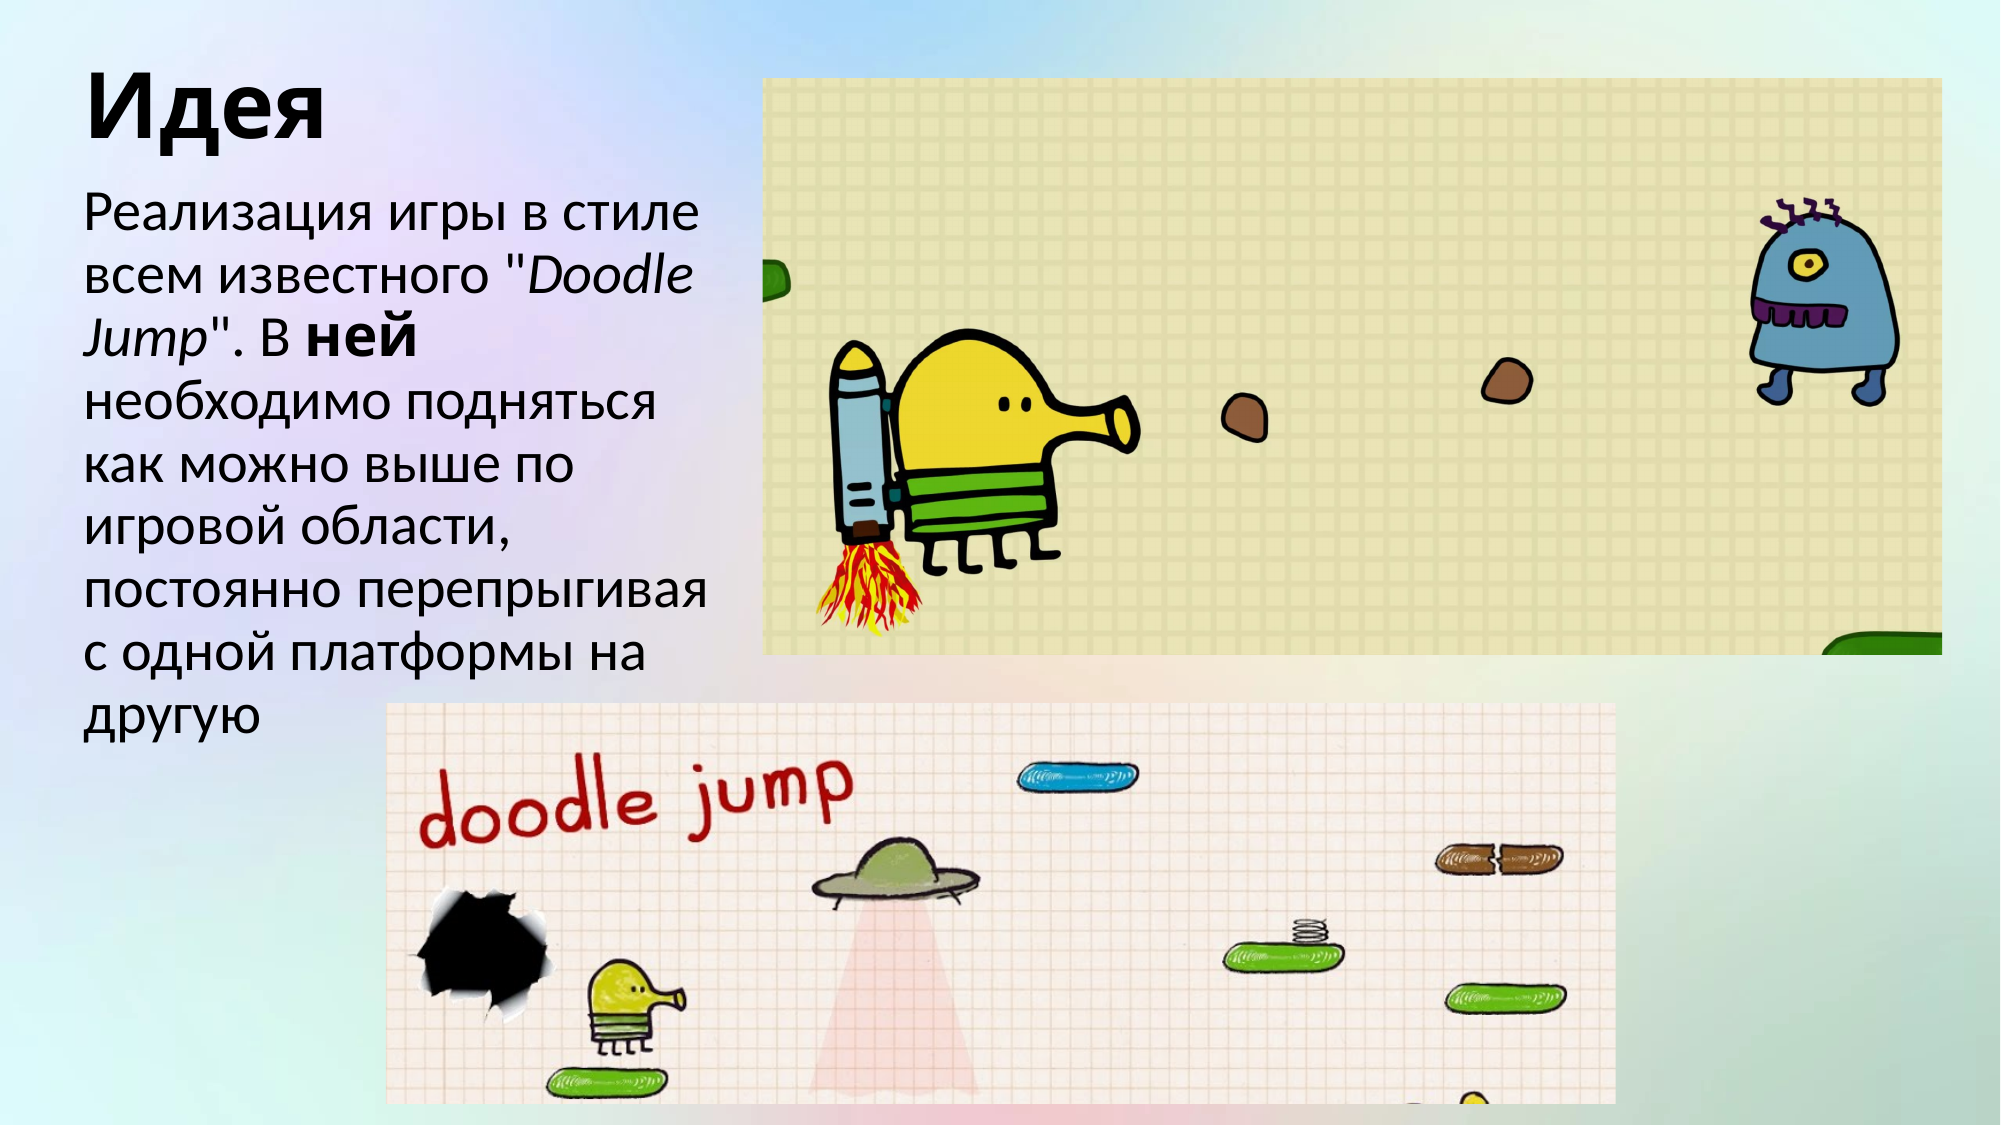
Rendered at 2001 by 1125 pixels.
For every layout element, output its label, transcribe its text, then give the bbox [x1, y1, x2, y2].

list Реализация игры в стиле всем известного "Doodle Jump". В ней необходимо подняться как можно выше по игровой области, постоянно перепрыгивая с одной платформы на другую [68, 172, 752, 903]
picture [0, 0, 2001, 1125]
title Идея [68, 0, 1794, 218]
